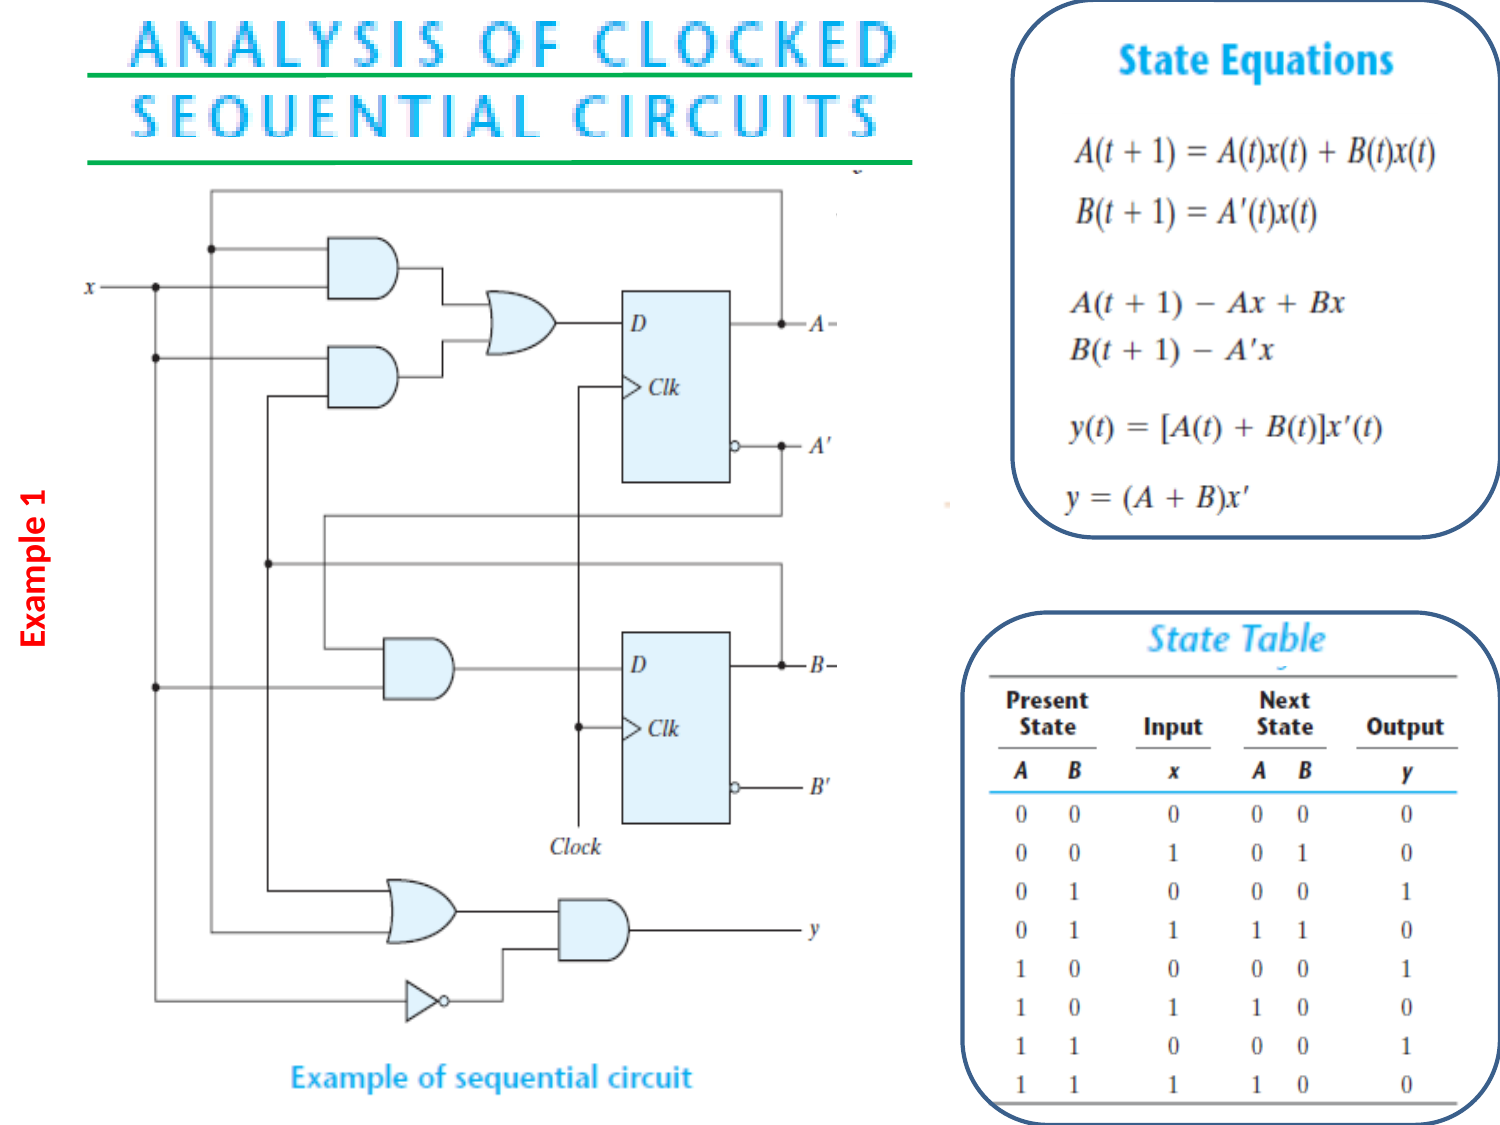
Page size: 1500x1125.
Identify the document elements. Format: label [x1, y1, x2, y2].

text_box [960, 1042, 969, 1078]
text_box [1010, 0, 1500, 540]
picture [1049, 462, 1263, 538]
picture [1037, 274, 1374, 374]
picture [1062, 112, 1438, 238]
picture [1037, 387, 1394, 460]
picture [274, 1062, 705, 1102]
picture [1099, 24, 1408, 91]
text_box [1332, 610, 1500, 1101]
text_box [1004, 610, 1139, 664]
picture [0, 76, 1474, 1125]
picture [87, 0, 913, 74]
